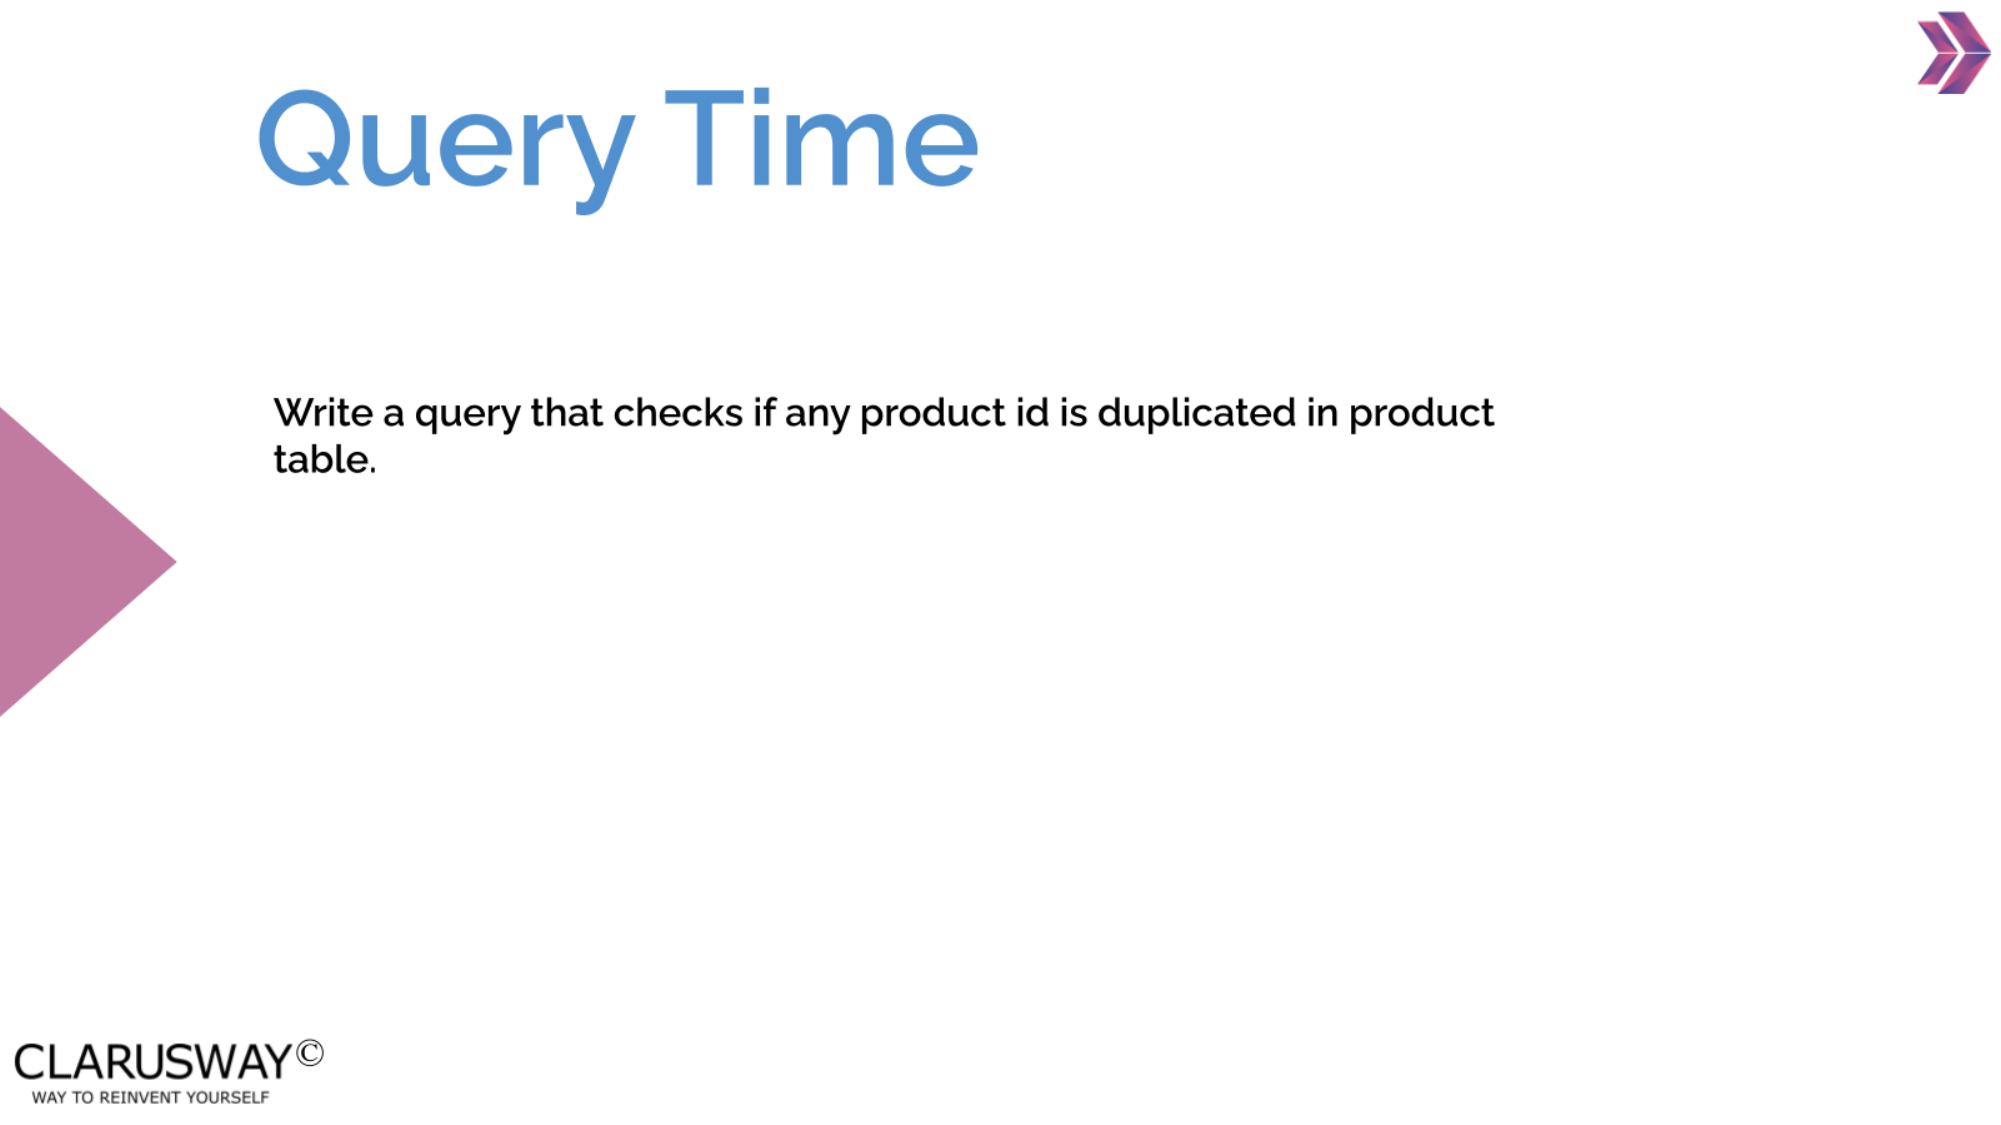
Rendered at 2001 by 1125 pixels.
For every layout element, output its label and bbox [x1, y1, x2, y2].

list [0, 0, 2000, 1125]
